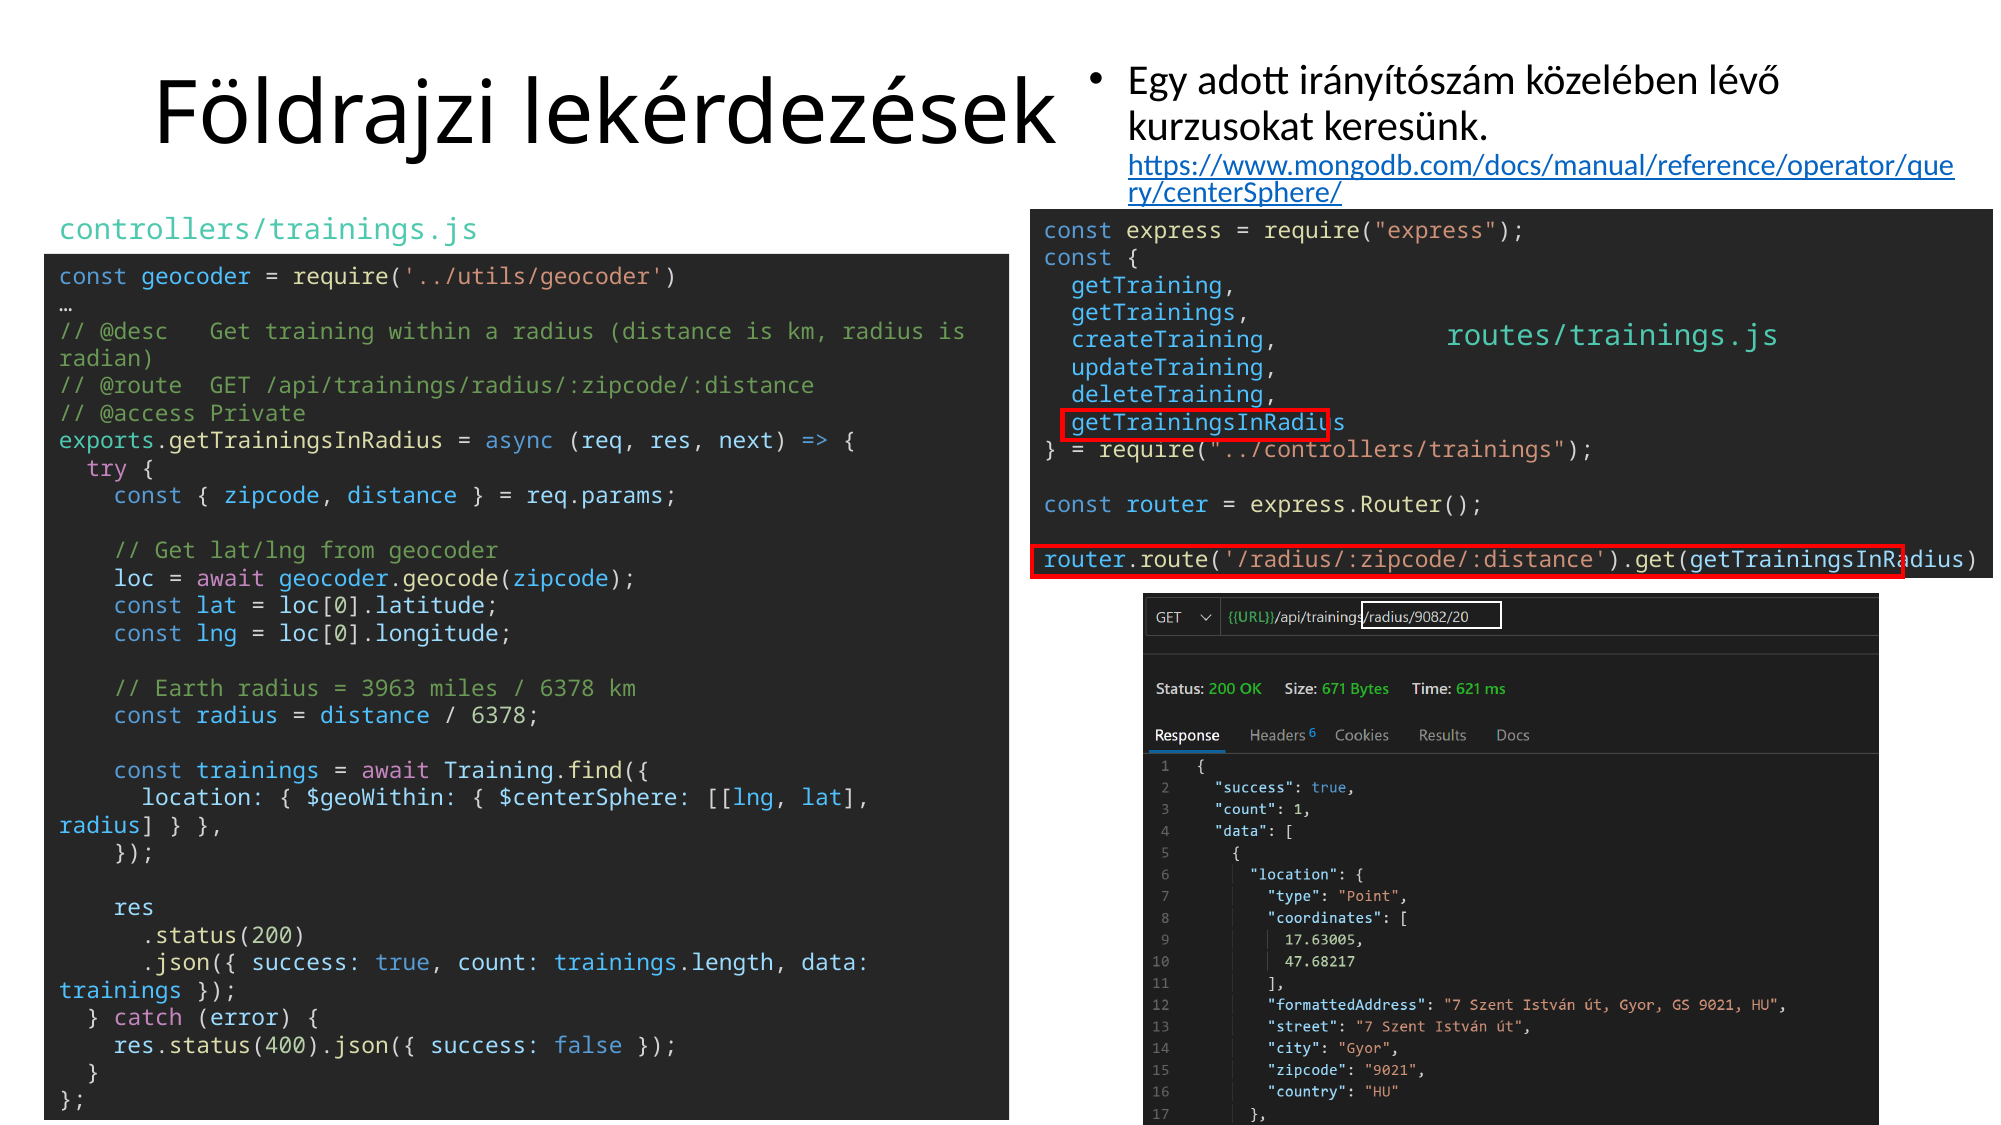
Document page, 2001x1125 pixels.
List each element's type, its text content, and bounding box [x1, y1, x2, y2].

title Földrajzi lekérdezések [137, 59, 1073, 170]
text_box controllers/trainings.js [44, 203, 534, 253]
text_box const geocoder = require('../utils/geocoder') … // @desc Get training within a radius (distance is km, radius is radian) // @route GET /api/trainings/radius/:zipcode/:distance // @access Private exports.getTrainingsInRadius = async (req, res, next) => { try { const { zipcode, distance } = req.params; // Get lat/lng from geocoder loc = await geocoder.geocode(zipcode); const lat = loc[0].latitude; const lng = loc[0].longitude; // Earth radius = 3963 miles / 6378 km const radius = distance / 6378; const trainings = await Training.find({ location: { $geoWithin: { $centerSphere: [[lng, lat], radius] } }, }); res .status(200) .json({ success: true, count: trainings.length, data: trainings }); } catch (error) { res.status(400).json({ success: false }); } }; [44, 253, 1010, 1120]
text_box [1062, 409, 1329, 441]
text_box routes/trainings.js [1431, 309, 1843, 359]
picture [1143, 593, 1879, 1125]
text_box const express = require("express"); const { getTraining, getTrainings, createTraining, updateTraining, deleteTraining, getTrainingsInRadius } = require("../controllers/trainings"); const router = express.Router(); router.route('/radius/:zipcode/:distance').get(getTrainingsInRadius) [1028, 207, 1994, 580]
text_box [1031, 545, 1904, 578]
list Egy adott irányítószám közelében lévő kurzusokat keresünk. https://www.mongodb.com/docs/manual/reference/operator/query/centerSphere/ [1073, 50, 1973, 190]
